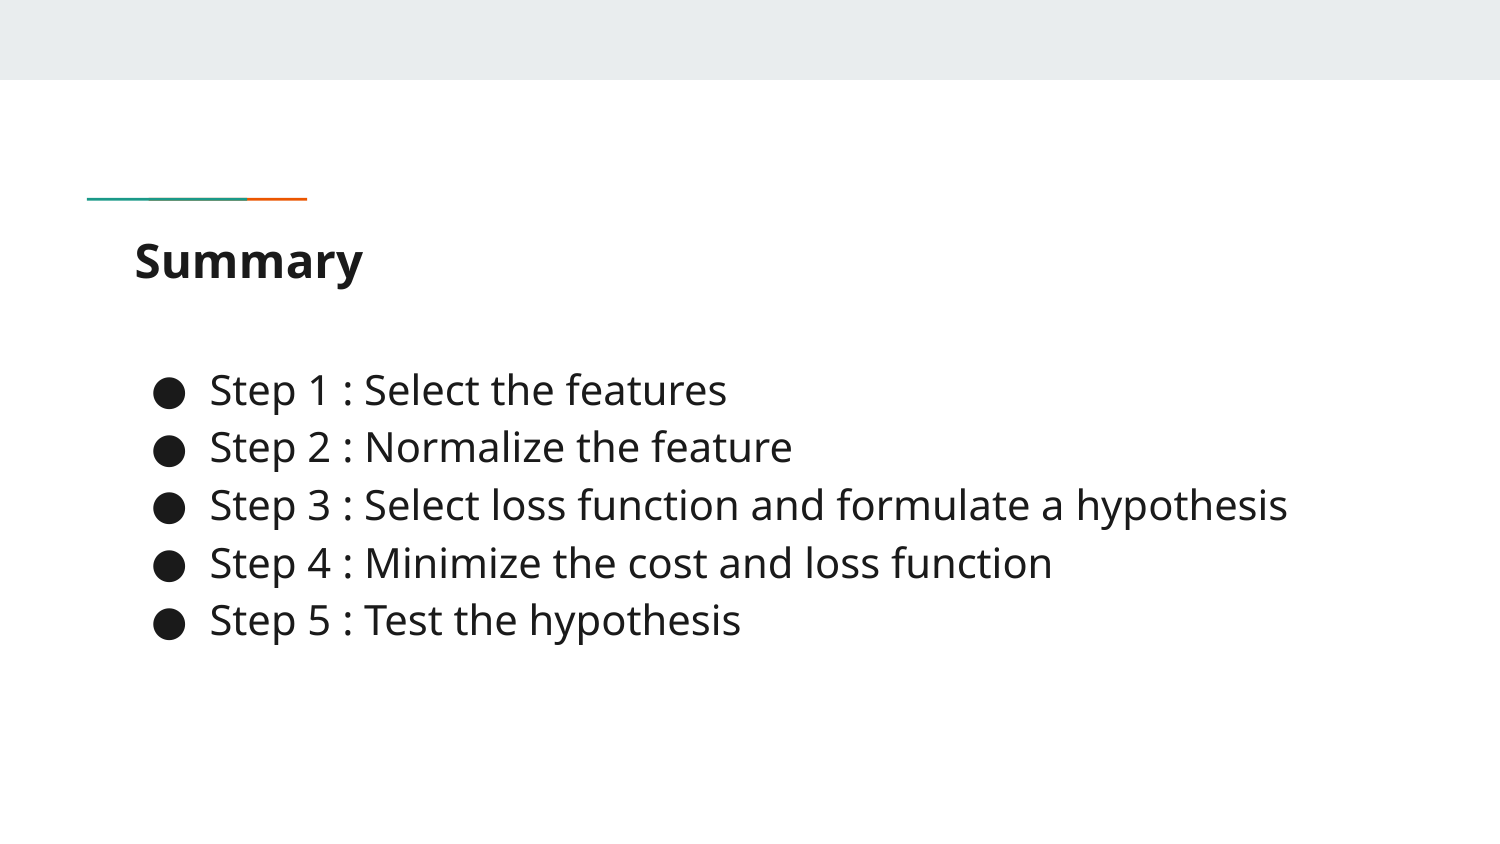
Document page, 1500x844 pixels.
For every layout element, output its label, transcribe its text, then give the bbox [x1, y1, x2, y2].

list Step 1 : Select the features Step 2 : Normalize the feature Step 3 : Select loss function and formulate a hypothesis Step 4 : Minimize the cost and loss function Step 5 : Test the hypothesis [119, 341, 1381, 712]
title Summary [119, 216, 1381, 305]
